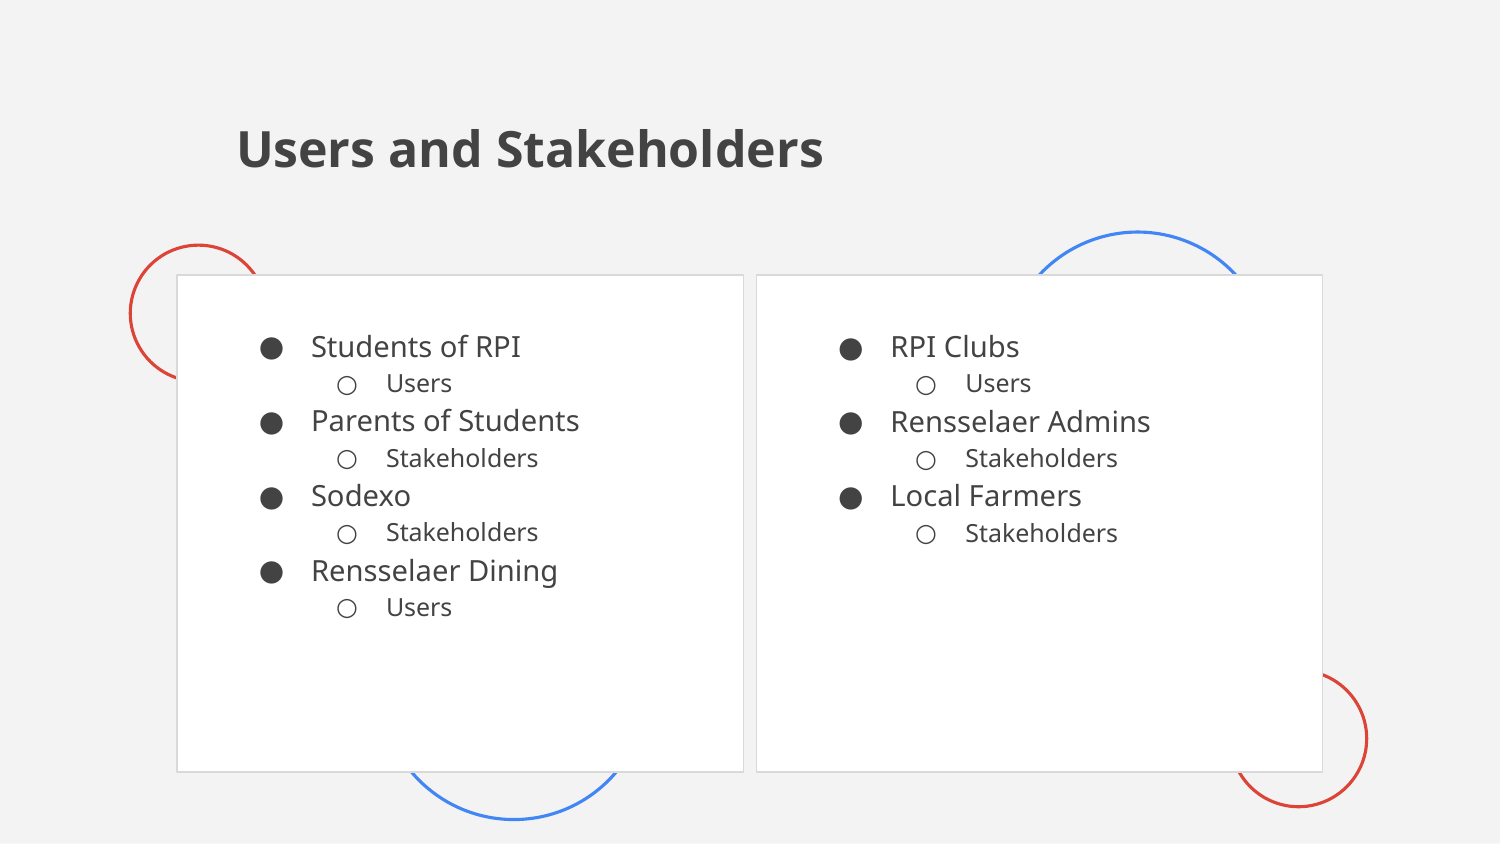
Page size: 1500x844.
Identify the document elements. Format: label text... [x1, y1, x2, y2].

list RPI Clubs Users Rensselaer Admins Stakeholders Local Farmers Stakeholders [800, 307, 1279, 740]
list Students of RPI Users Parents of Students Stakeholders Sodexo Stakeholders Rensselaer Dining Users [221, 307, 700, 740]
title Users and Stakeholders [221, 73, 1279, 223]
